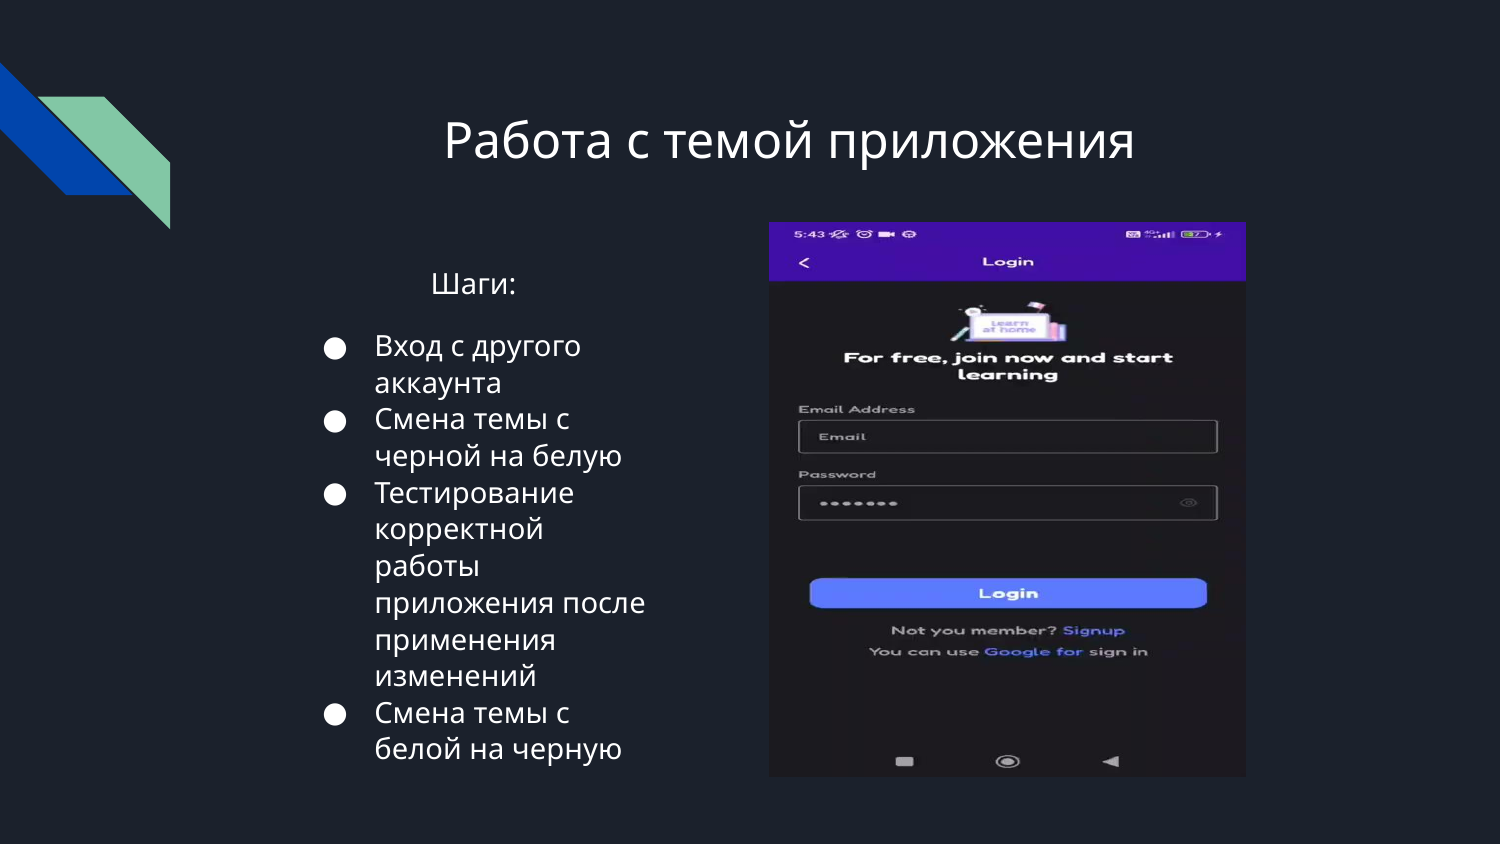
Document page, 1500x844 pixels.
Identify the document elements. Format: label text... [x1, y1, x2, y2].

title Работа с темой приложения [212, 64, 1368, 215]
list Шаги: Вход с другого аккаунта Смена темы с черной на белую Тестирование корректной работы приложения после применения изменений Смена темы с белой на черную [284, 248, 663, 727]
picture [768, 222, 1246, 777]
